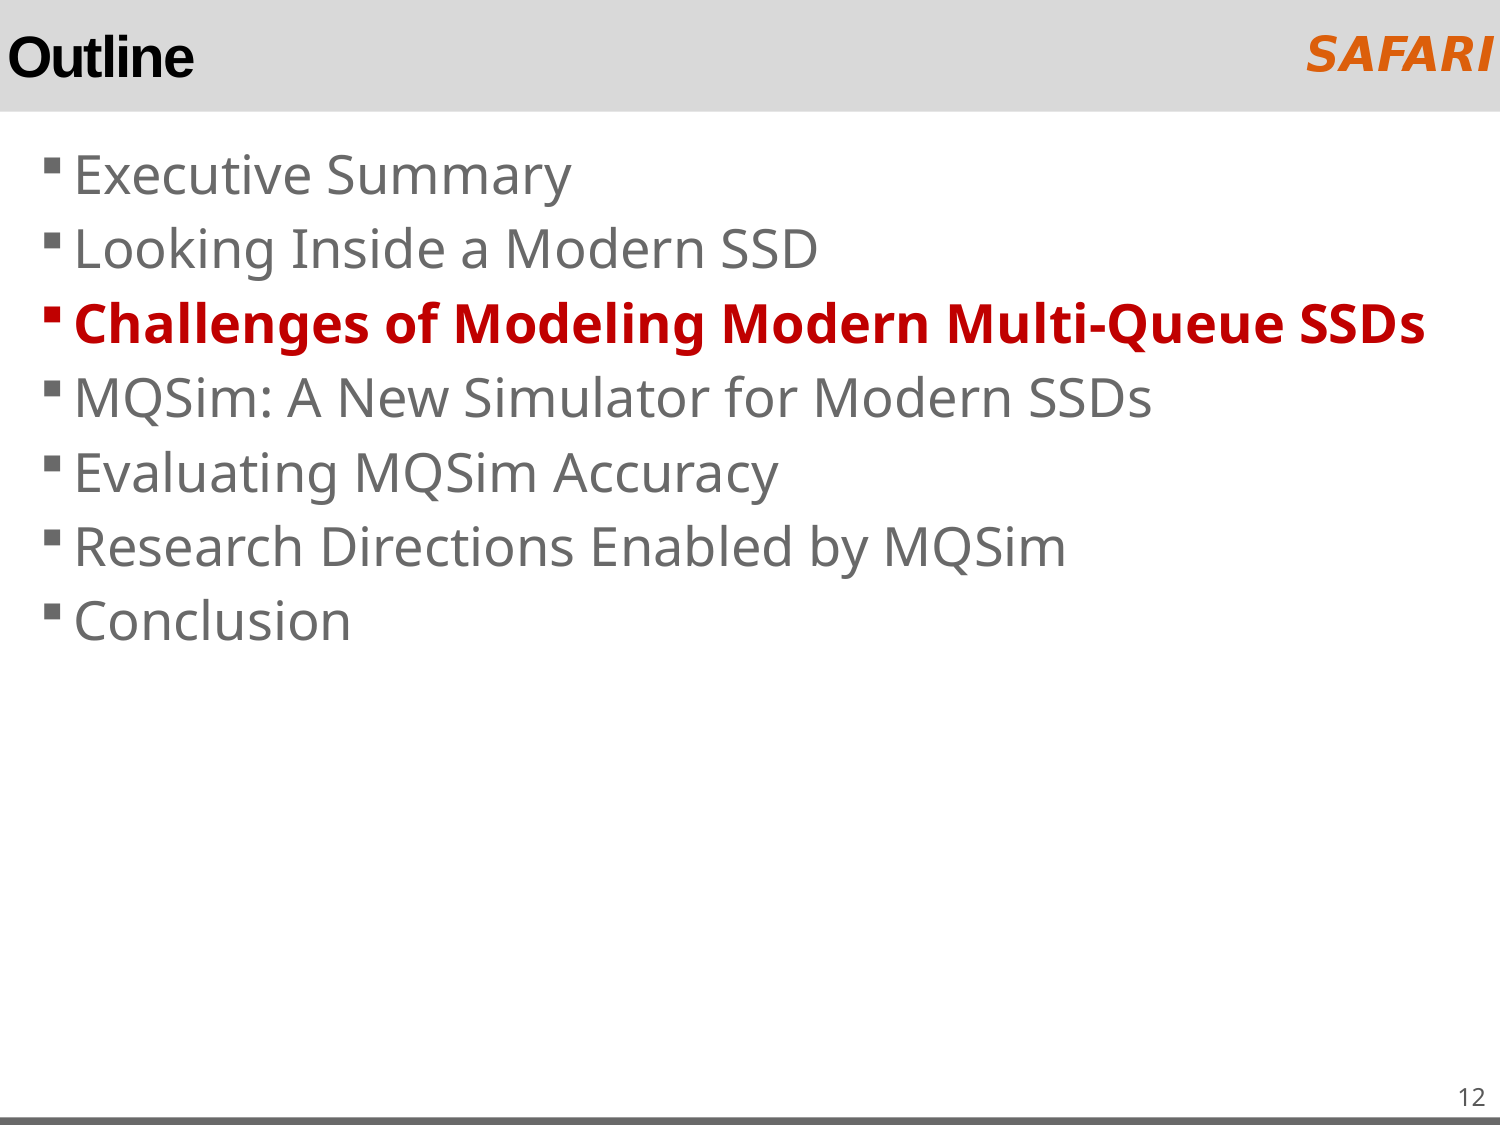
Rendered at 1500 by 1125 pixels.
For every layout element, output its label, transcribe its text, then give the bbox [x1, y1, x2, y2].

picture [1305, 26, 1500, 83]
list Executive Summary Looking Inside a Modern SSD Challenges of Modeling Modern Multi-Queue SSDs MQSim: A New Simulator for Modern SSDs Evaluating MQSim Accuracy Research Directions Enabled by MQSim Conclusion [24, 132, 1475, 1073]
slide_number 12 [1275, 1079, 1500, 1118]
title Outline [0, 22, 1300, 94]
